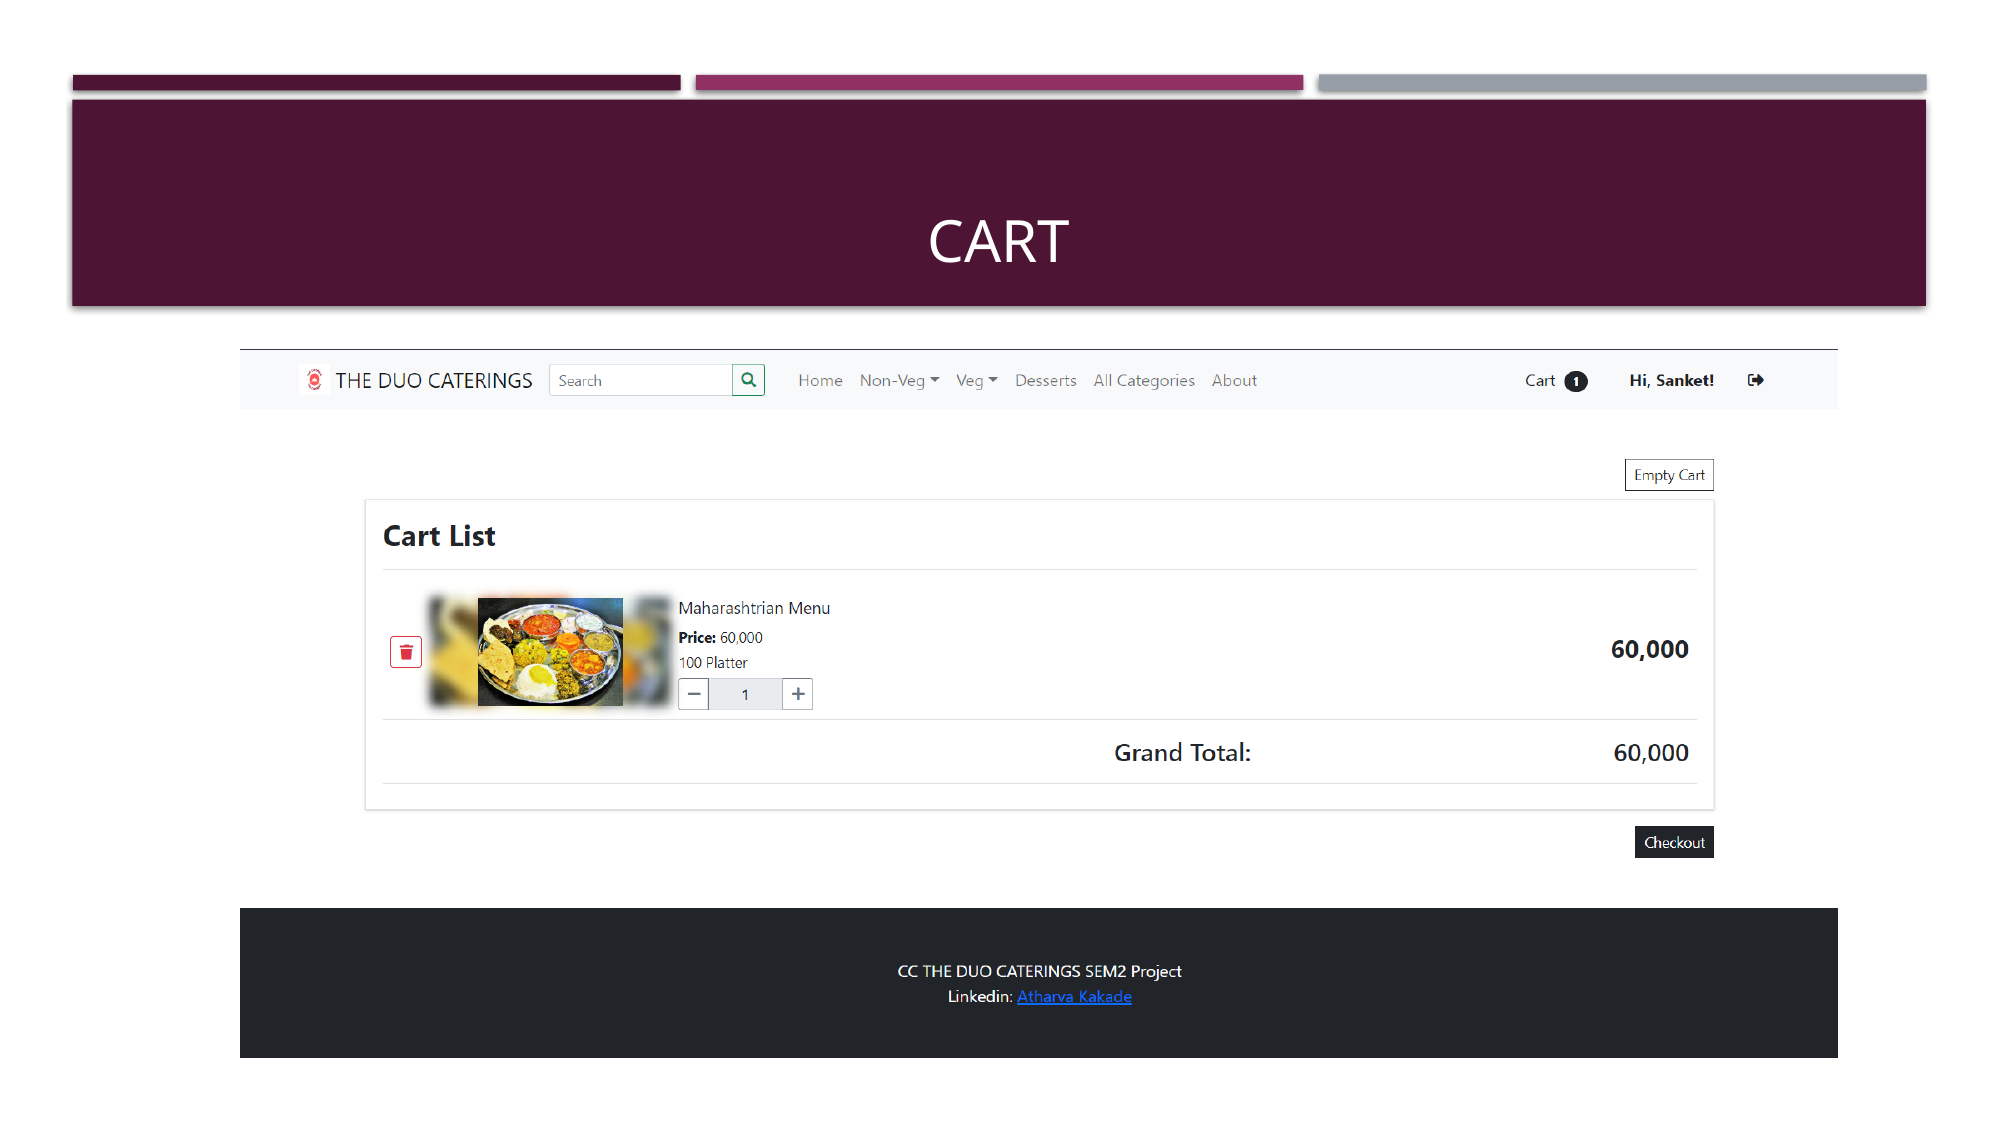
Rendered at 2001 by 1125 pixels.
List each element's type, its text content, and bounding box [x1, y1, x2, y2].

picture [239, 349, 1838, 1071]
title CART [94, 119, 1904, 282]
